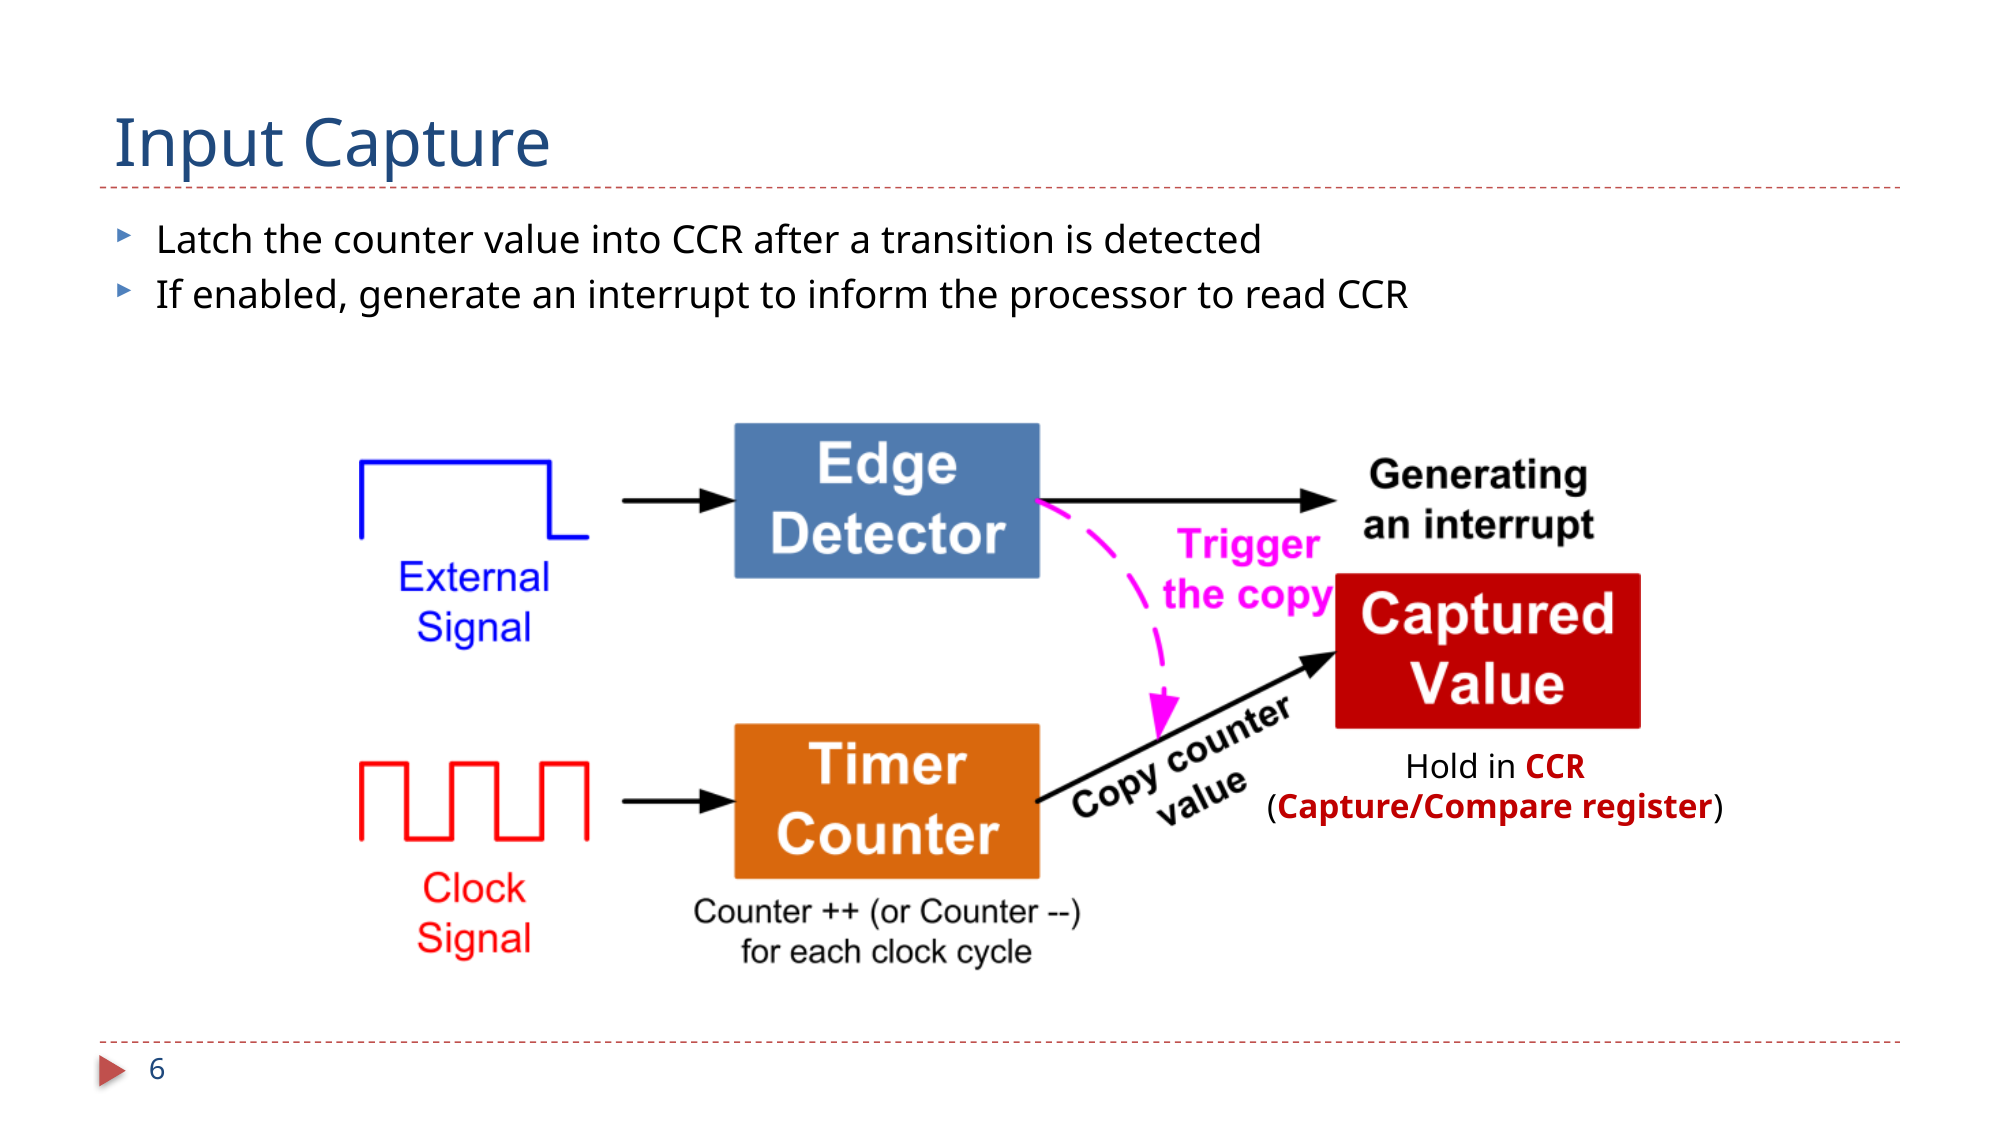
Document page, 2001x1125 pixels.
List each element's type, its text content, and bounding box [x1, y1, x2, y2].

title Input Capture [99, 24, 1900, 188]
text_box Hold in CCR (Capture/Compare register) [1645, 737, 1739, 832]
list Latch the counter value into CCR after a transition is detected If enabled, generate an interrupt to inform the processor to read CCR [99, 207, 1450, 360]
slide_number 6 [133, 1042, 568, 1103]
picture [359, 422, 1641, 973]
